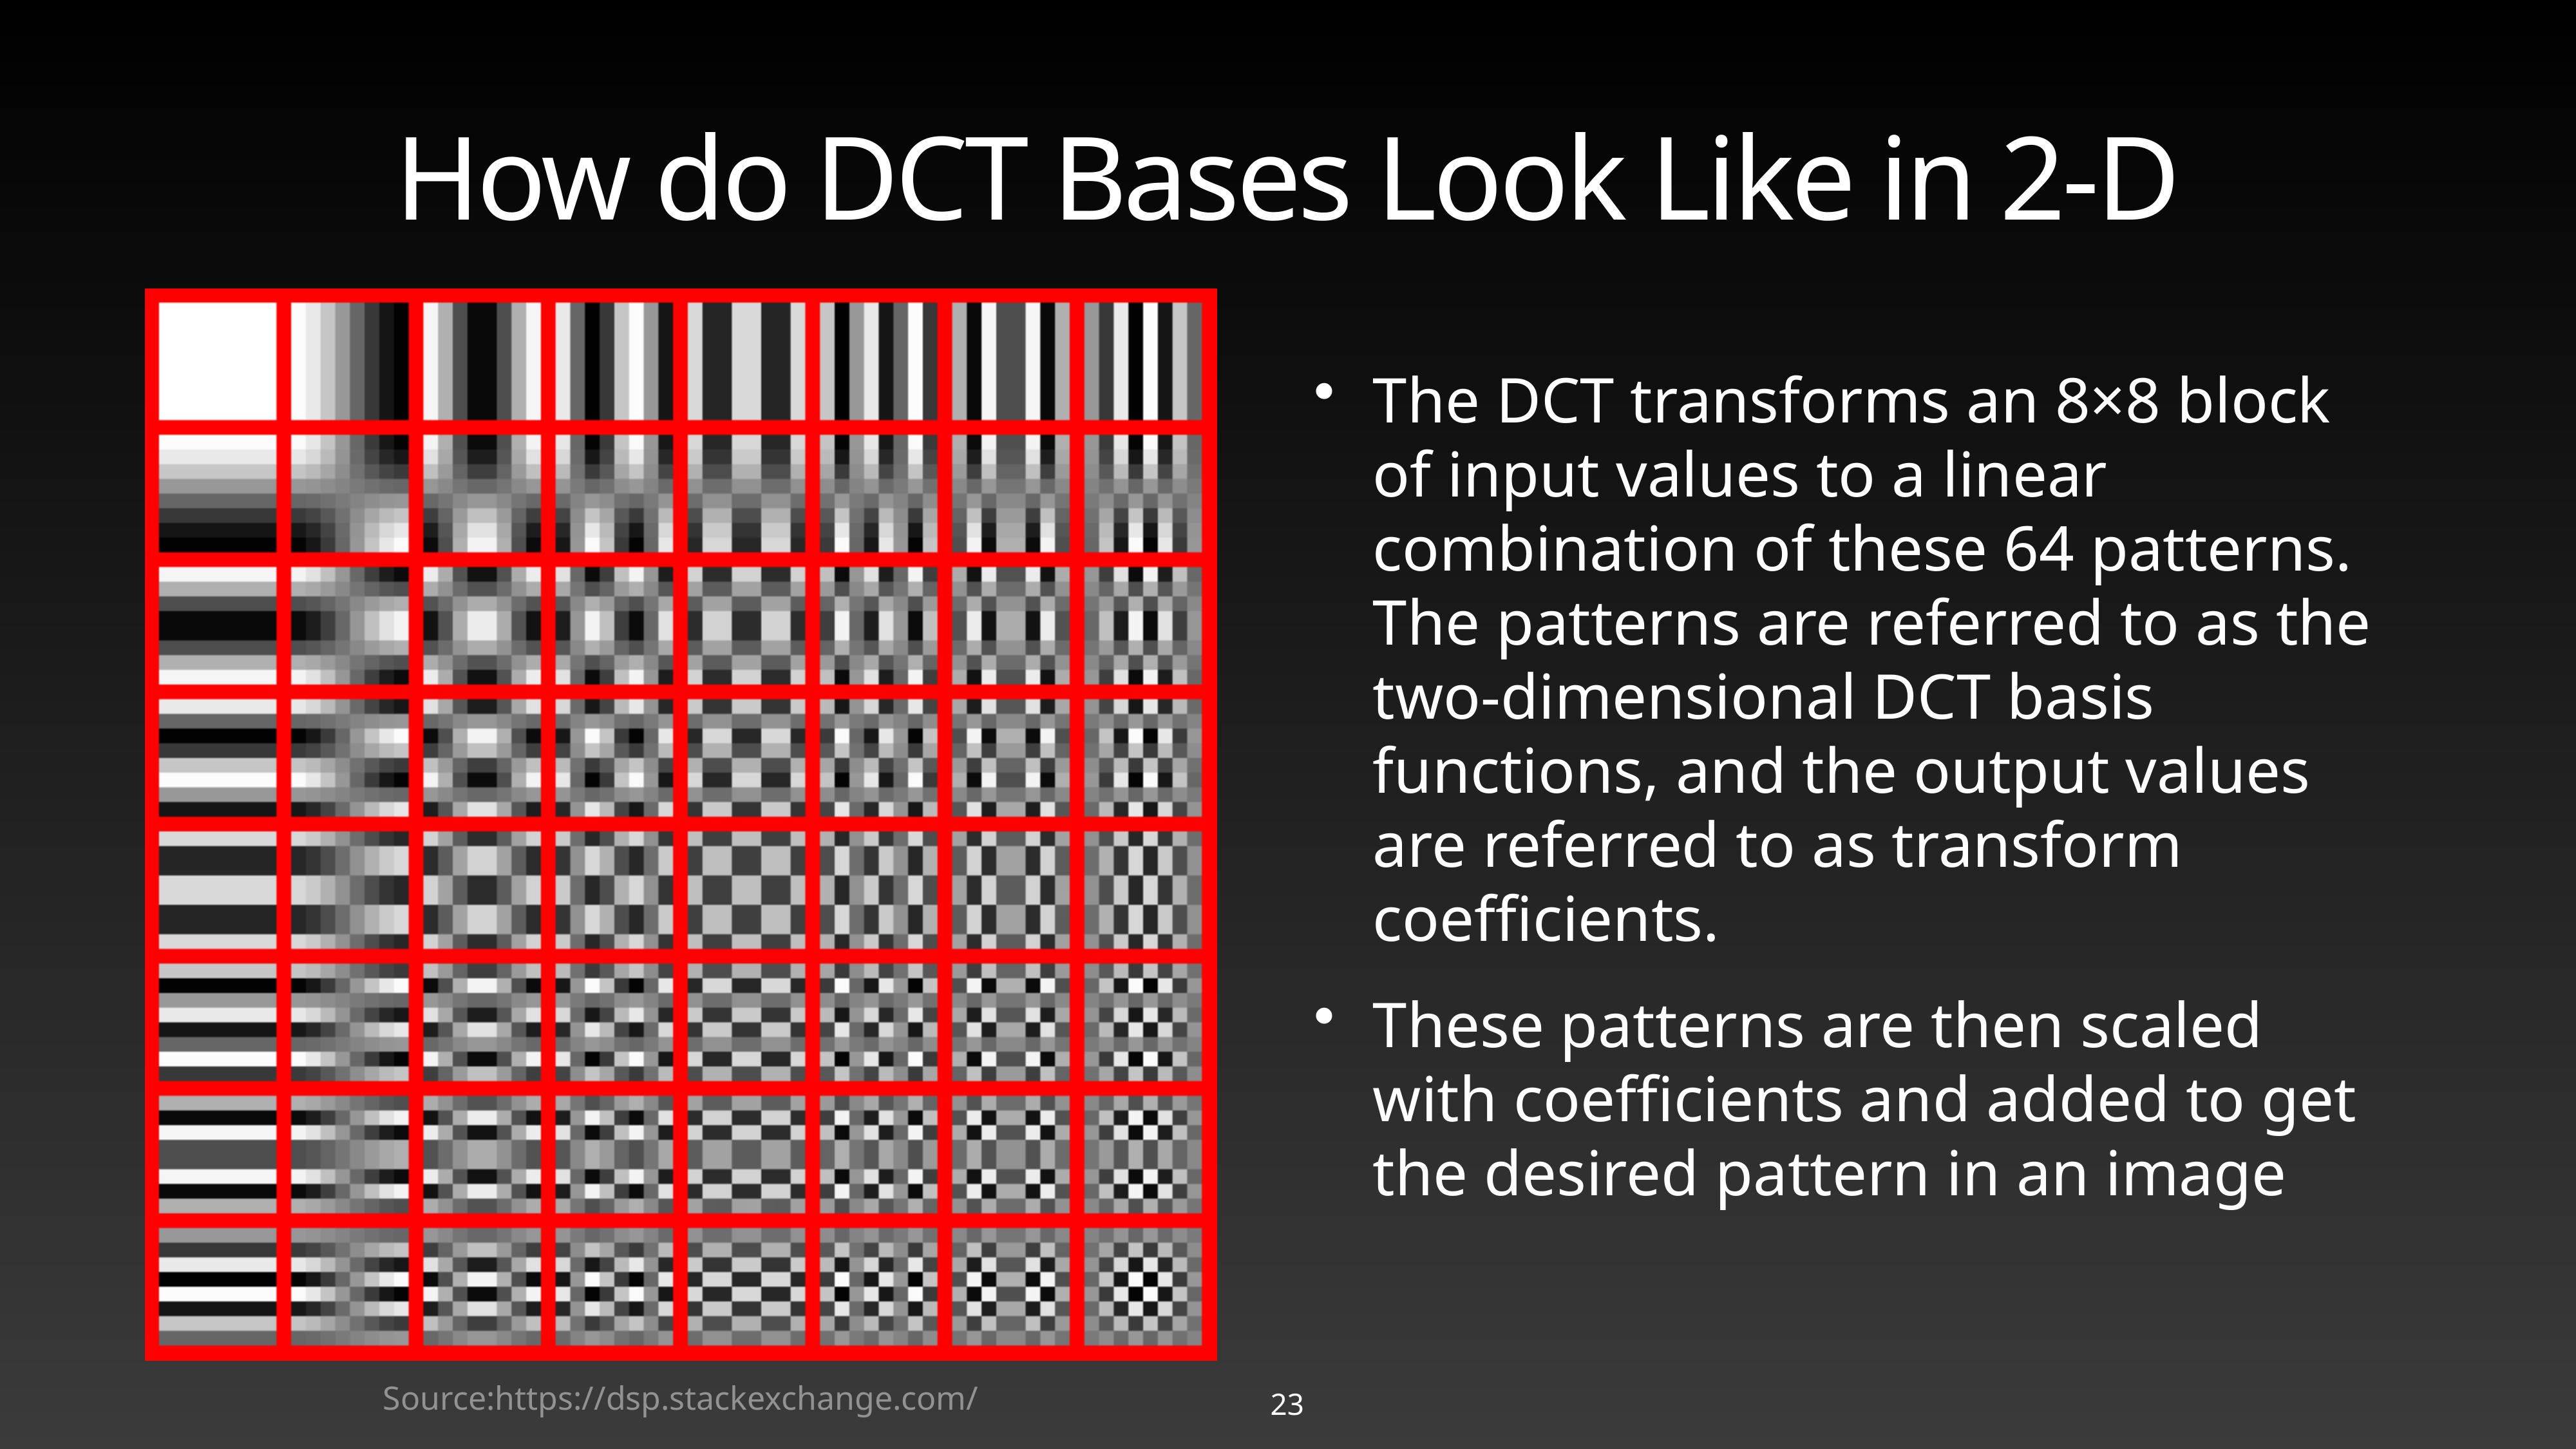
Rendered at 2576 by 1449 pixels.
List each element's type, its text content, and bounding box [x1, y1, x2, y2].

title How do DCT Bases Look Like in 2-D [133, 85, 2443, 251]
slide_number 23 [1264, 1381, 1311, 1432]
text_box The DCT transforms an 8×8 block of input values to a linear combination of these 64 patterns. The patterns are referred to as the two-dimensional DCT basis functions, and the output values are referred to as transform coefficients. These patterns are then scaled with coefficients and added to get the desired pattern in an image [1308, 355, 2381, 1213]
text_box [144, 289, 1217, 1424]
